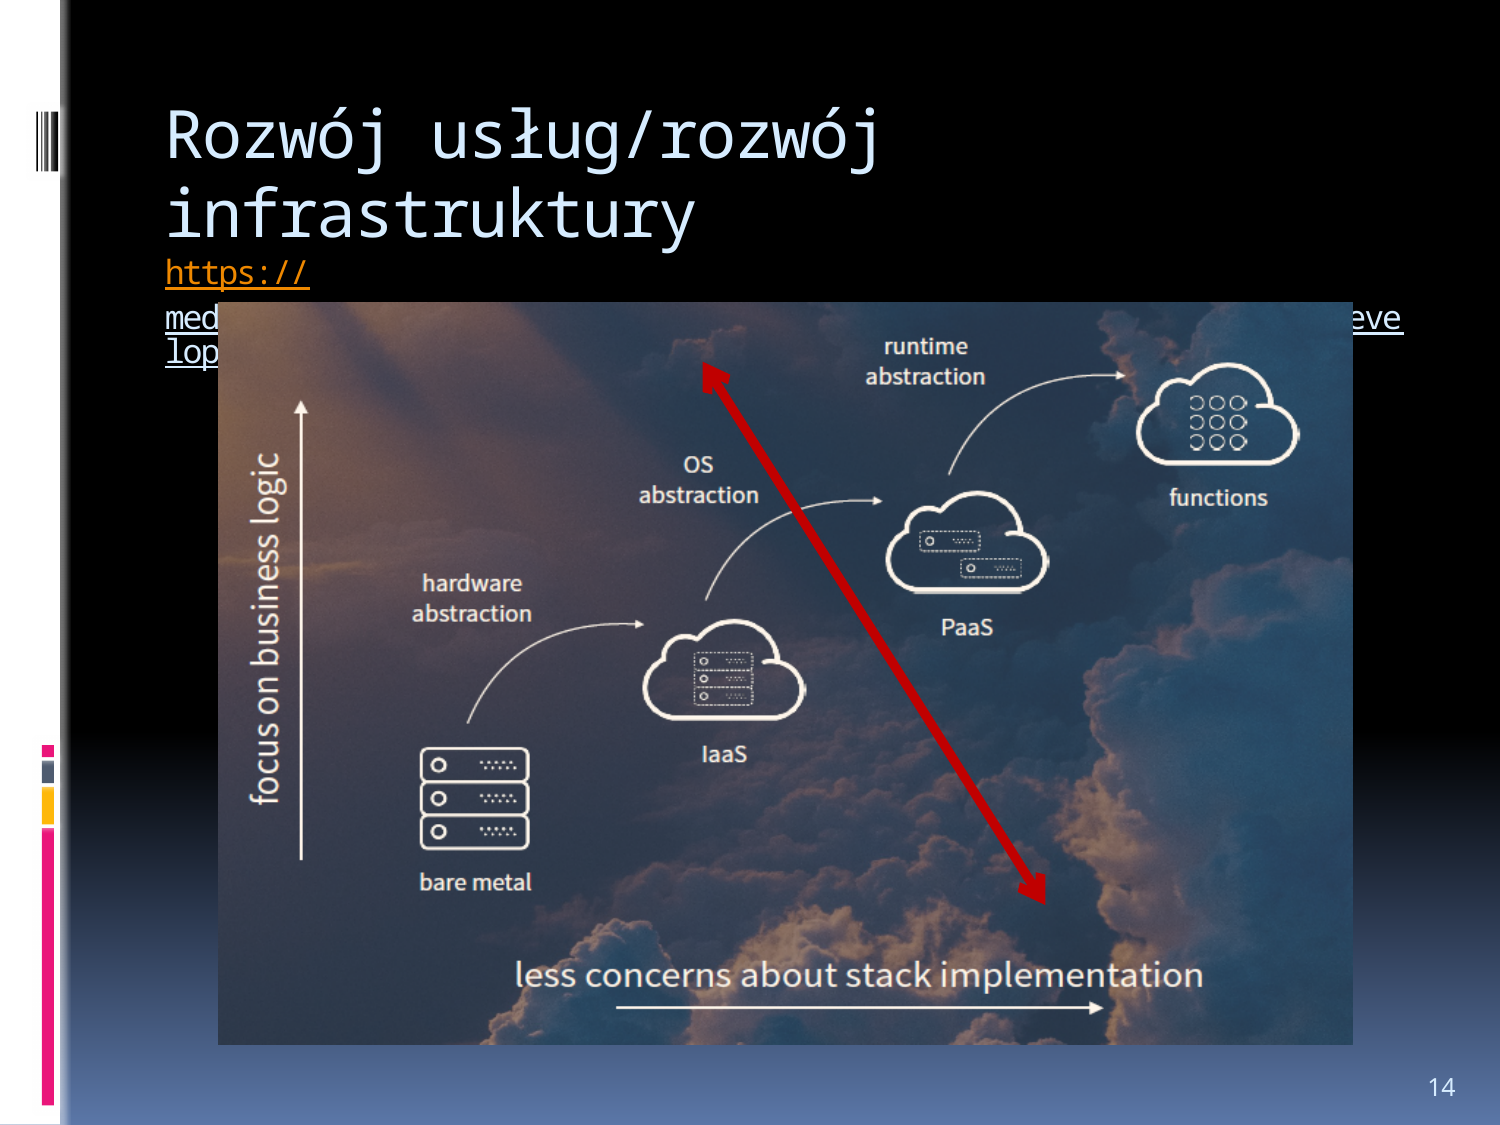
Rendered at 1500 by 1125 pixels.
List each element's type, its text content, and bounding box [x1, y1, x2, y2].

slide_number 14 [1412, 1052, 1488, 1113]
title Rozwój usług/rozwój infrastruktury https://medium.com/openwhisk/five-minute-intro-to-open-source-serverless-development-with-openwhisk-328b0ebfa160 [150, 83, 1425, 234]
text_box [702, 361, 1046, 906]
picture [217, 302, 1353, 1045]
